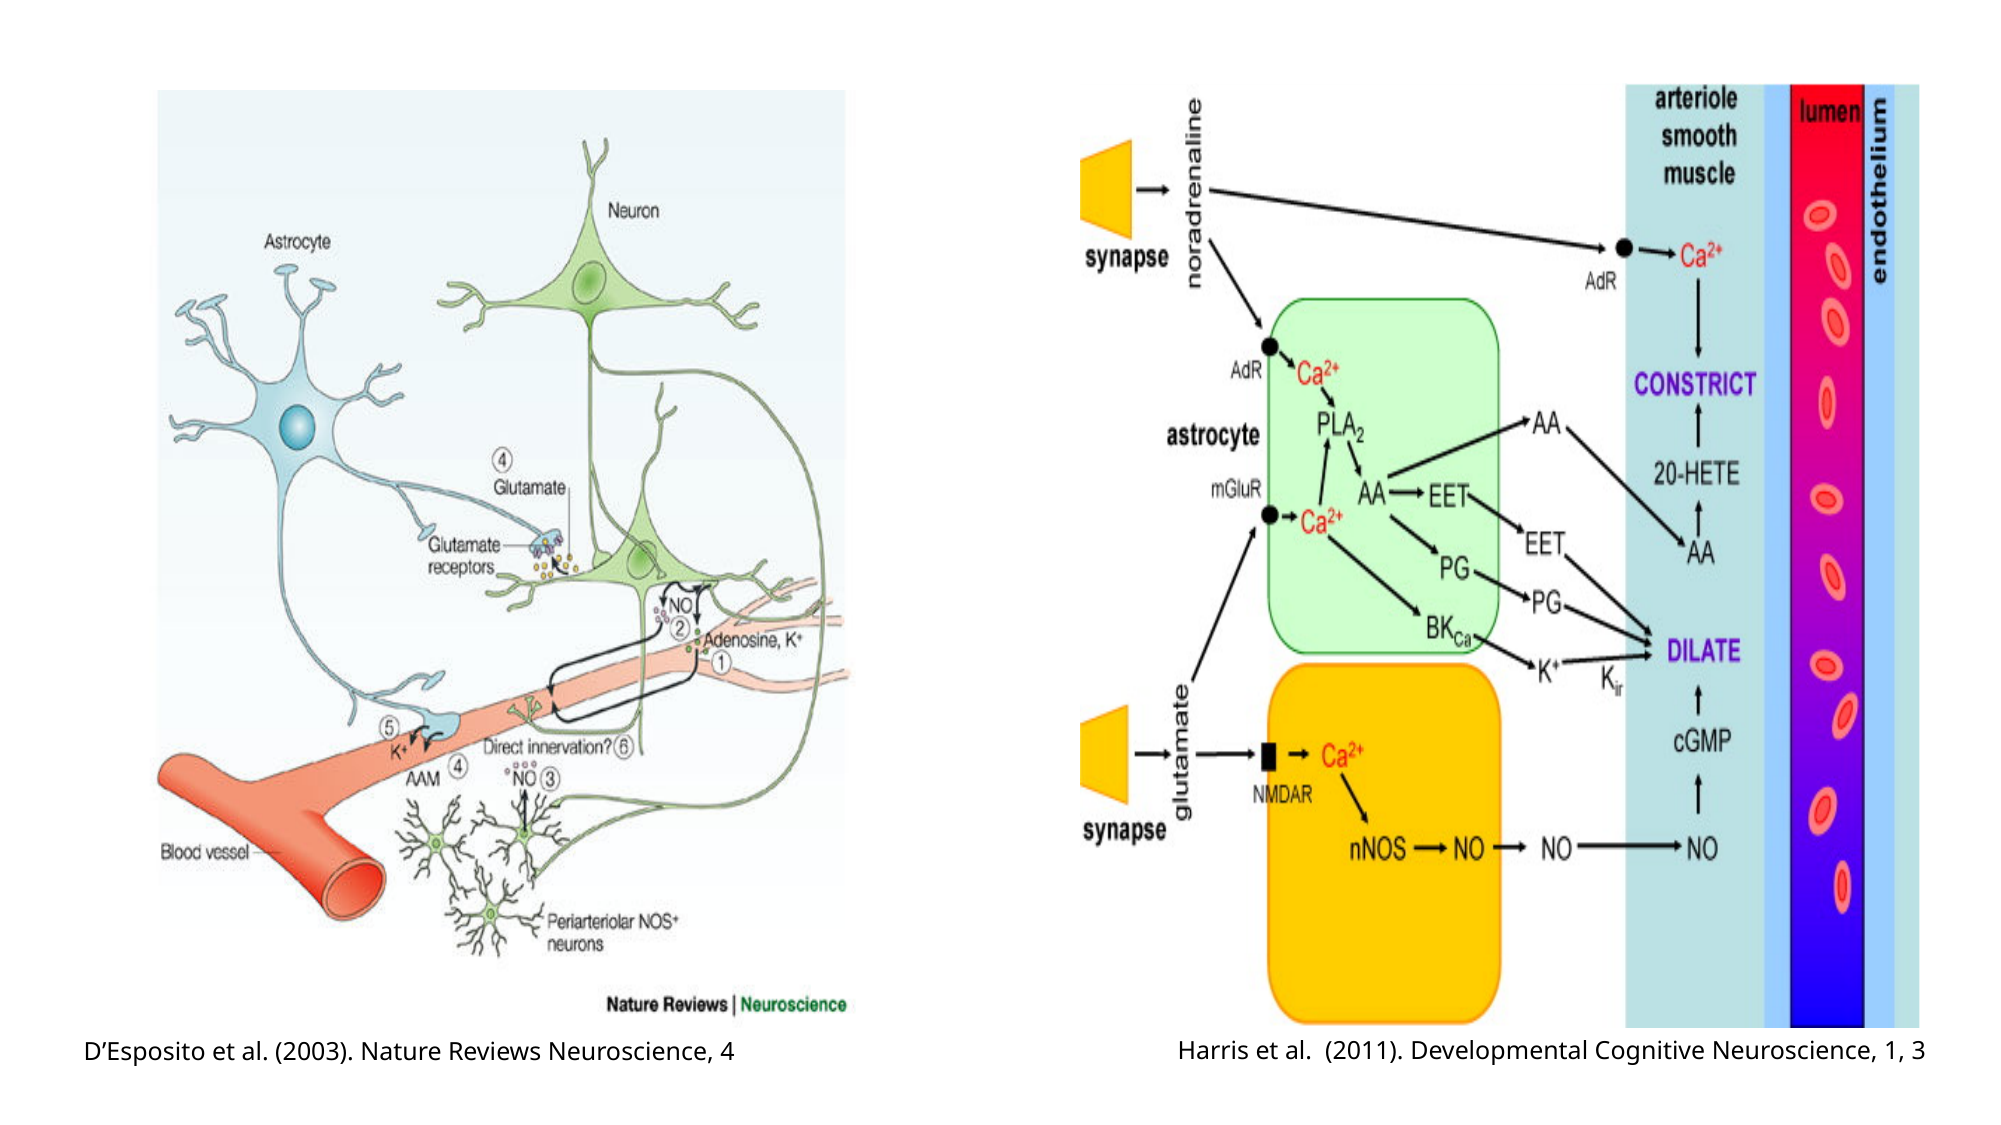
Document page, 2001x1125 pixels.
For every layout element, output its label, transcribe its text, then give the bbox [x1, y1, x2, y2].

picture [83, 90, 923, 1035]
picture [1080, 83, 1920, 1028]
text_box Harris et al. (2011). Developmental Cognitive Neuroscience, 1, 3 [1163, 1027, 1943, 1073]
text_box D’Esposito et al. (2003). Nature Reviews Neuroscience, 4 [68, 1027, 751, 1073]
